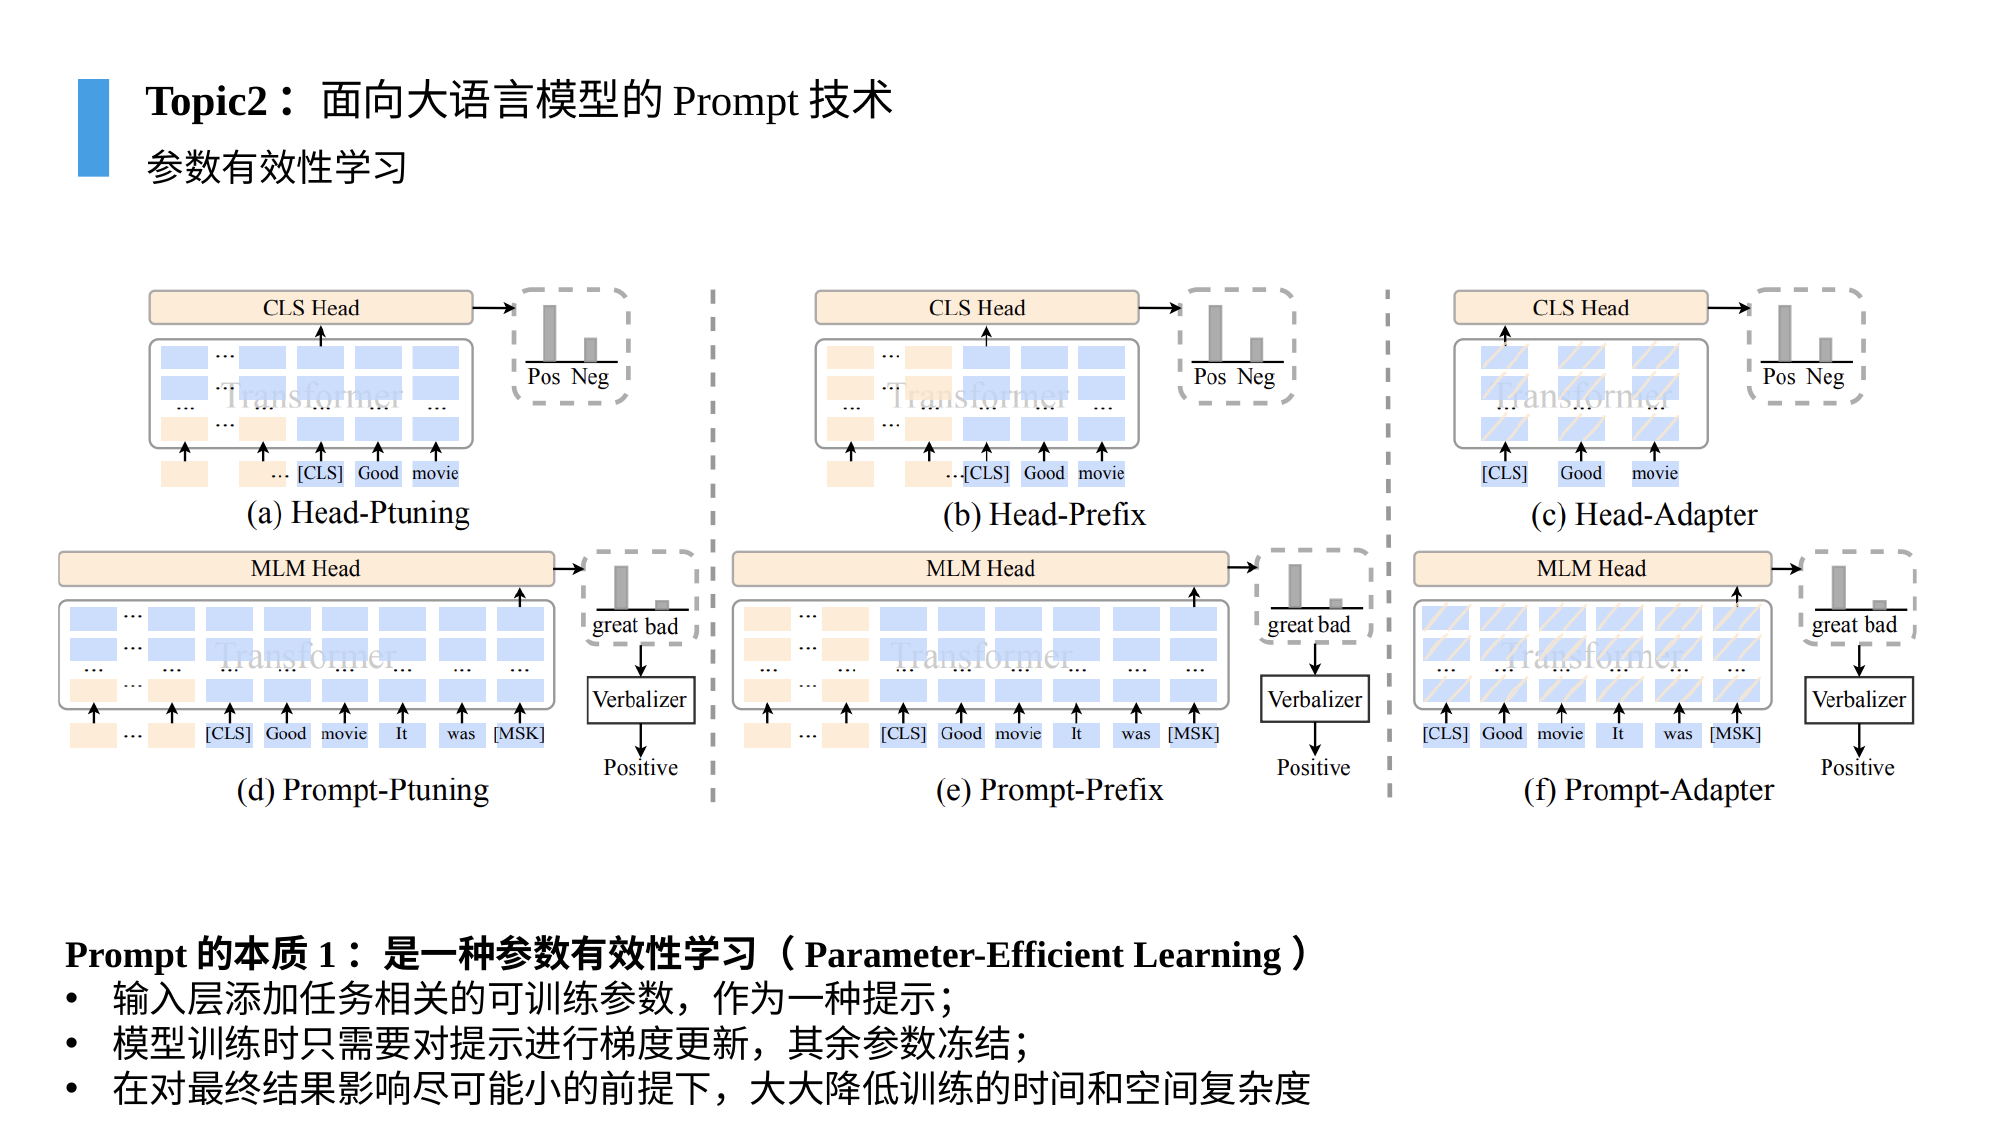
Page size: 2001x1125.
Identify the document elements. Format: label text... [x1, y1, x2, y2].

text_box Prompt的本质1：是一种参数有效性学习（Parameter-Efficient Learning） 输入层添加任务相关的可训练参数，作为一种提示； 模型训练时只需要对提示进行梯度更新，其余参数冻结； 在对最终结果影响尽可能小的前提下，大大降低训练的时间和空间复杂度 [57, 922, 1337, 1118]
picture [13, 267, 1960, 826]
text_box 参数有效性学习 [139, 136, 417, 197]
title Topic2：面向大语言模型的Prompt技术 [137, 65, 962, 138]
